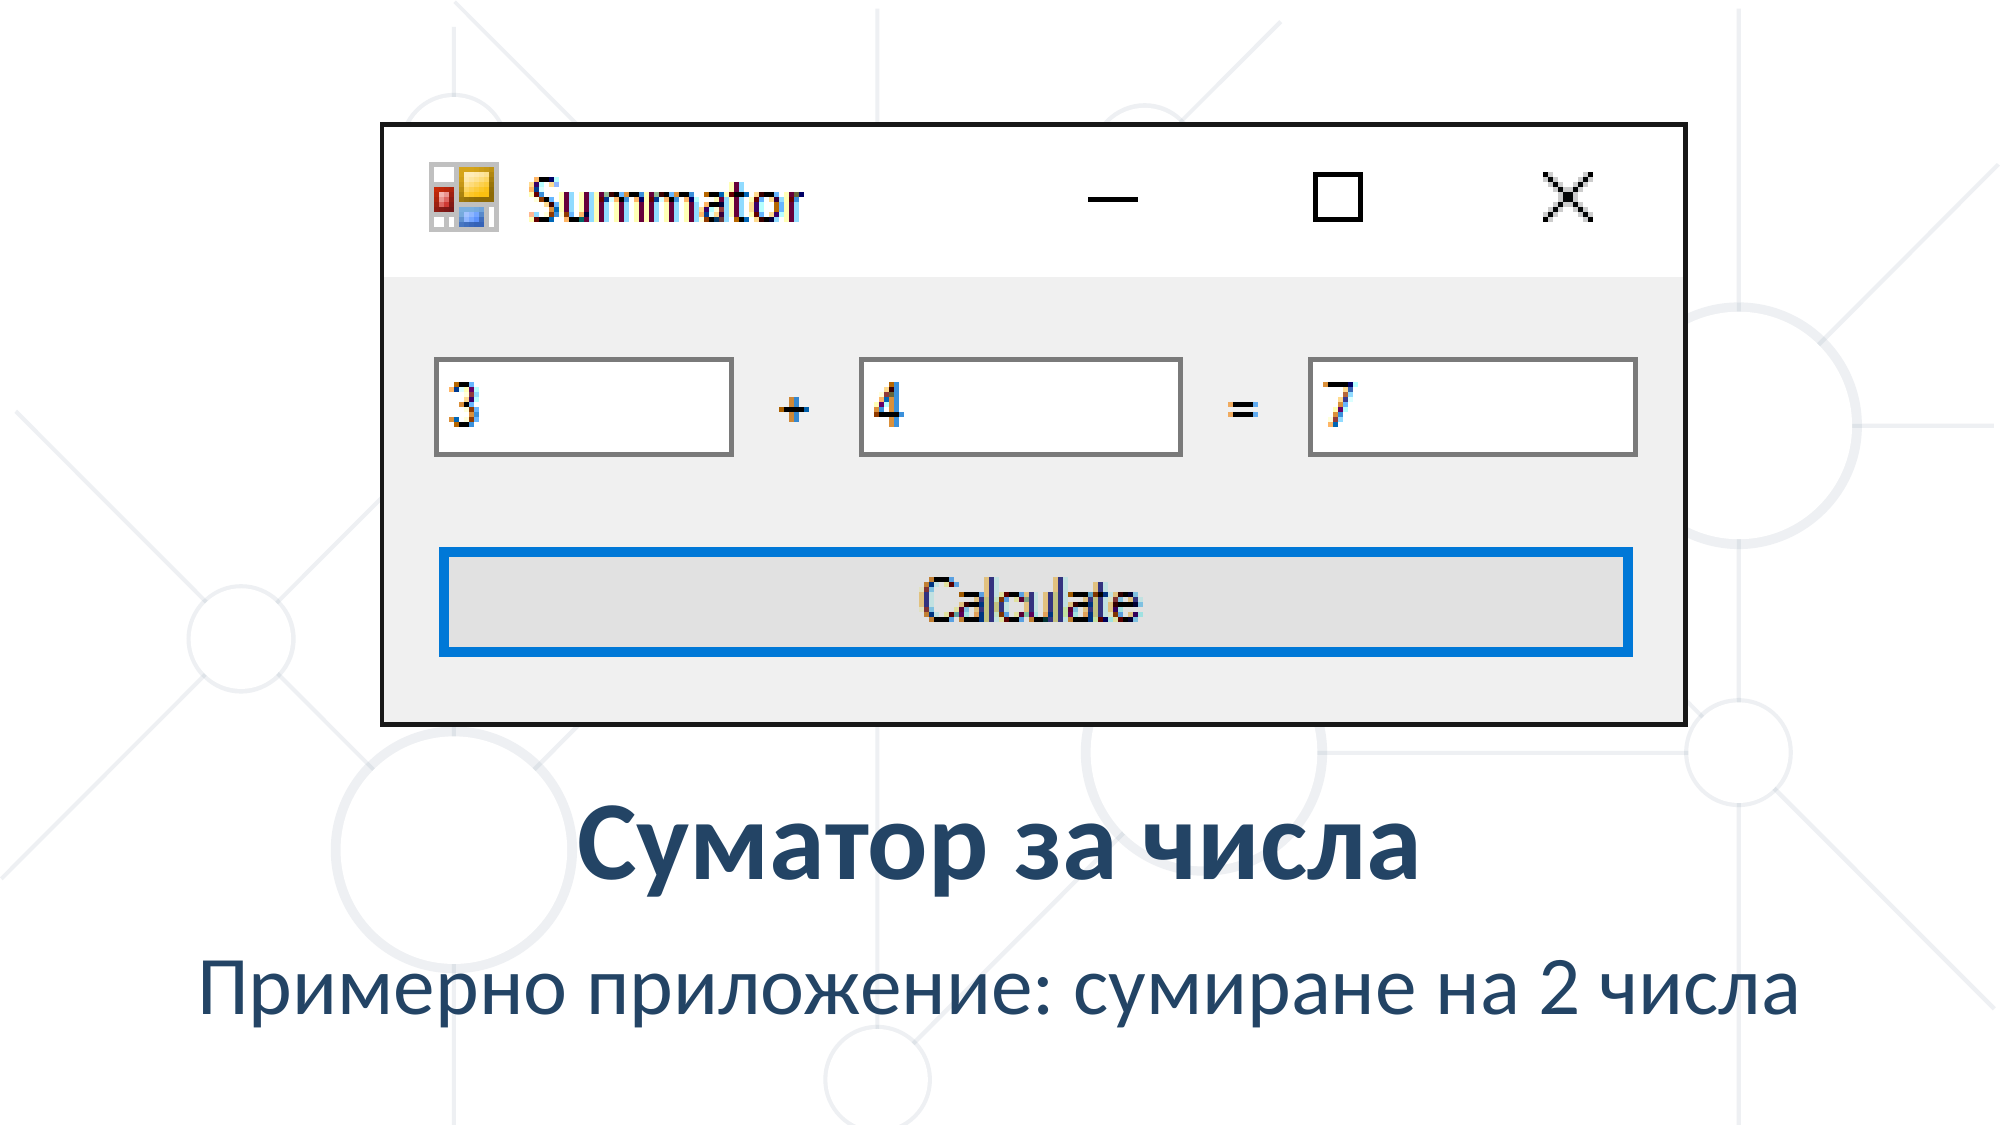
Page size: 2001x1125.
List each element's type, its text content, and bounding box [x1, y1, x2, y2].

picture [380, 122, 1688, 727]
title Суматор за числа [100, 771, 1900, 898]
subtitle Примерно приложение: сумиране на 2 числа [100, 916, 1900, 1043]
